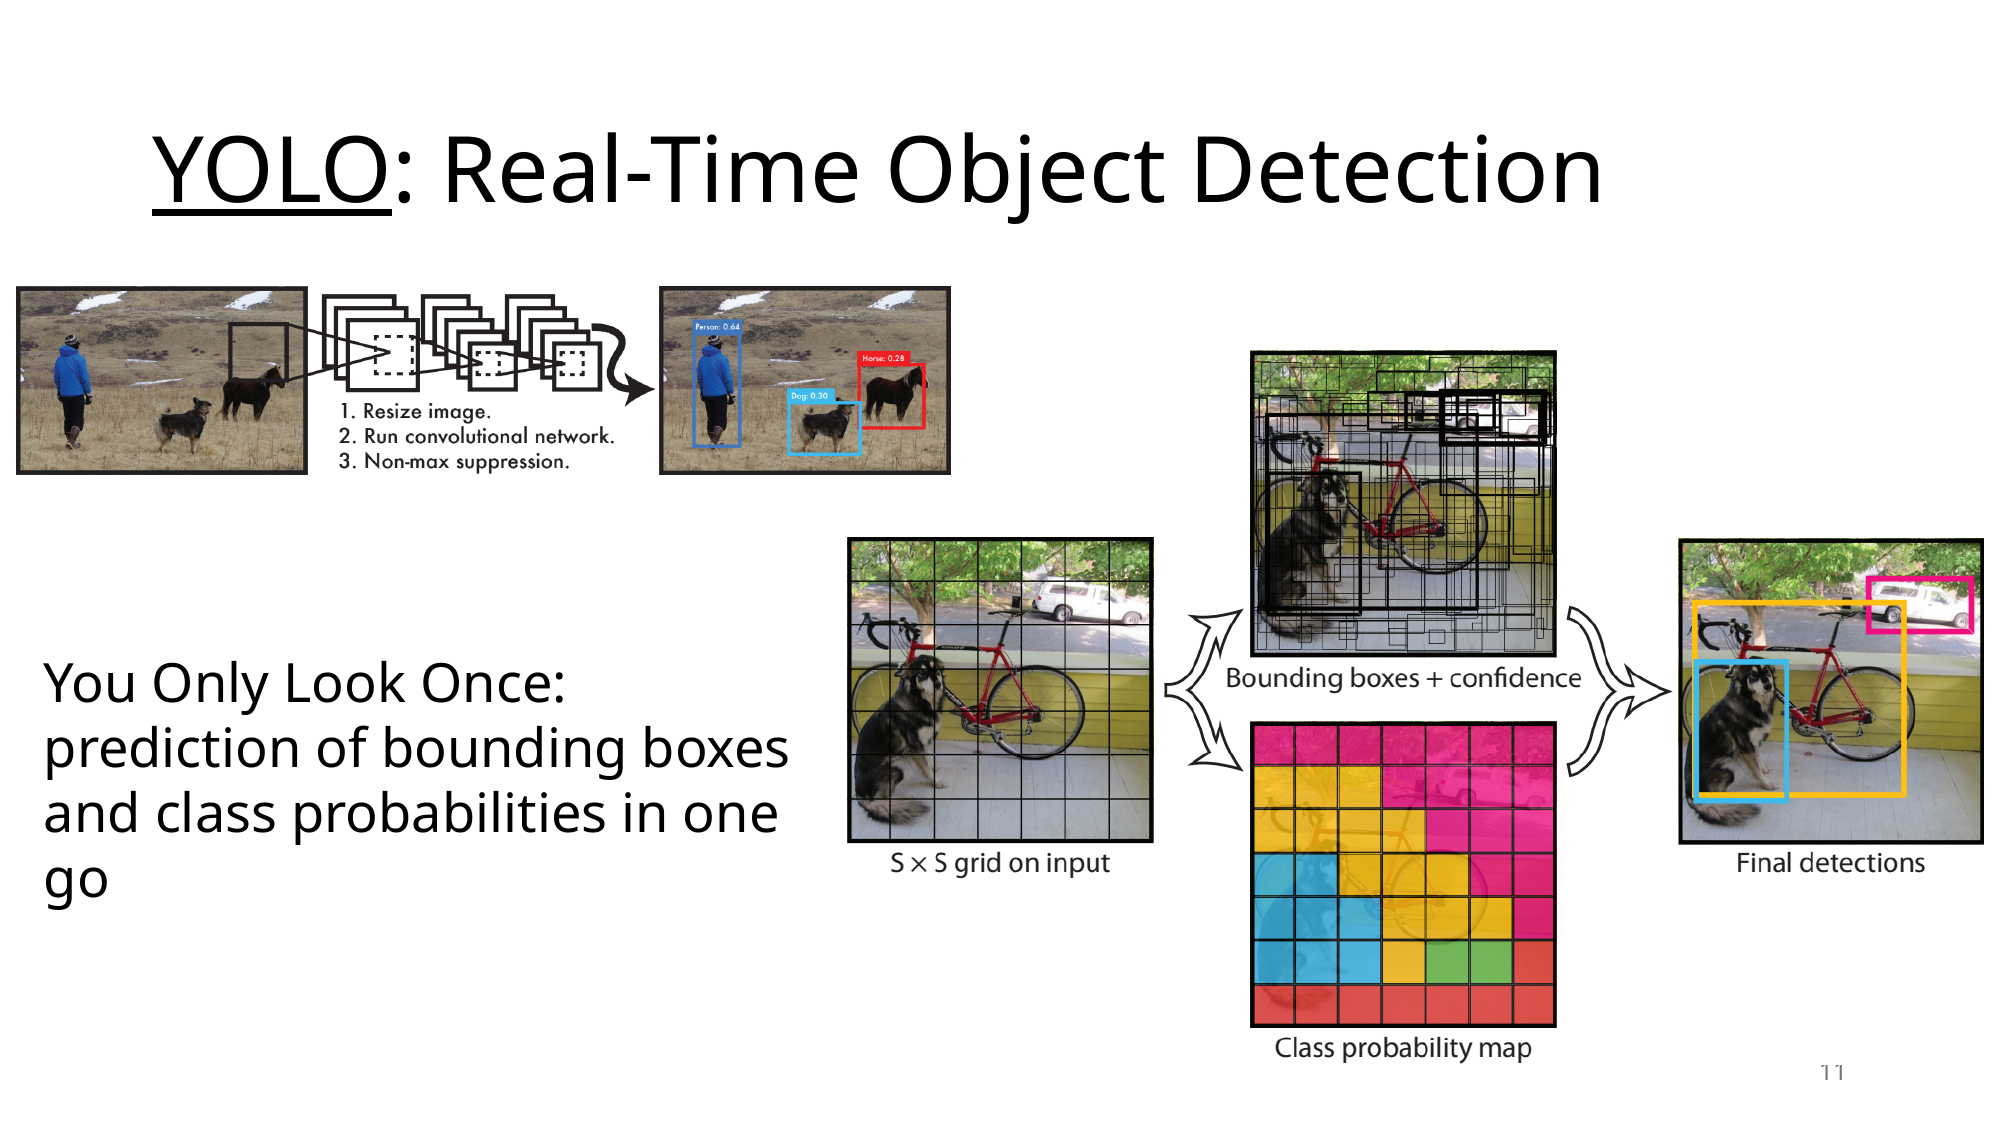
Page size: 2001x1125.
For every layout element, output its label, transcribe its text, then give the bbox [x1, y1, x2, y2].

slide_number 11 [1412, 1066, 1863, 1103]
text_box You Only Look Once: prediction of bounding boxes and class probabilities in one go [29, 641, 832, 916]
title YOLO: Real-Time Object Detection [137, 59, 1863, 278]
picture [7, 276, 1993, 1066]
